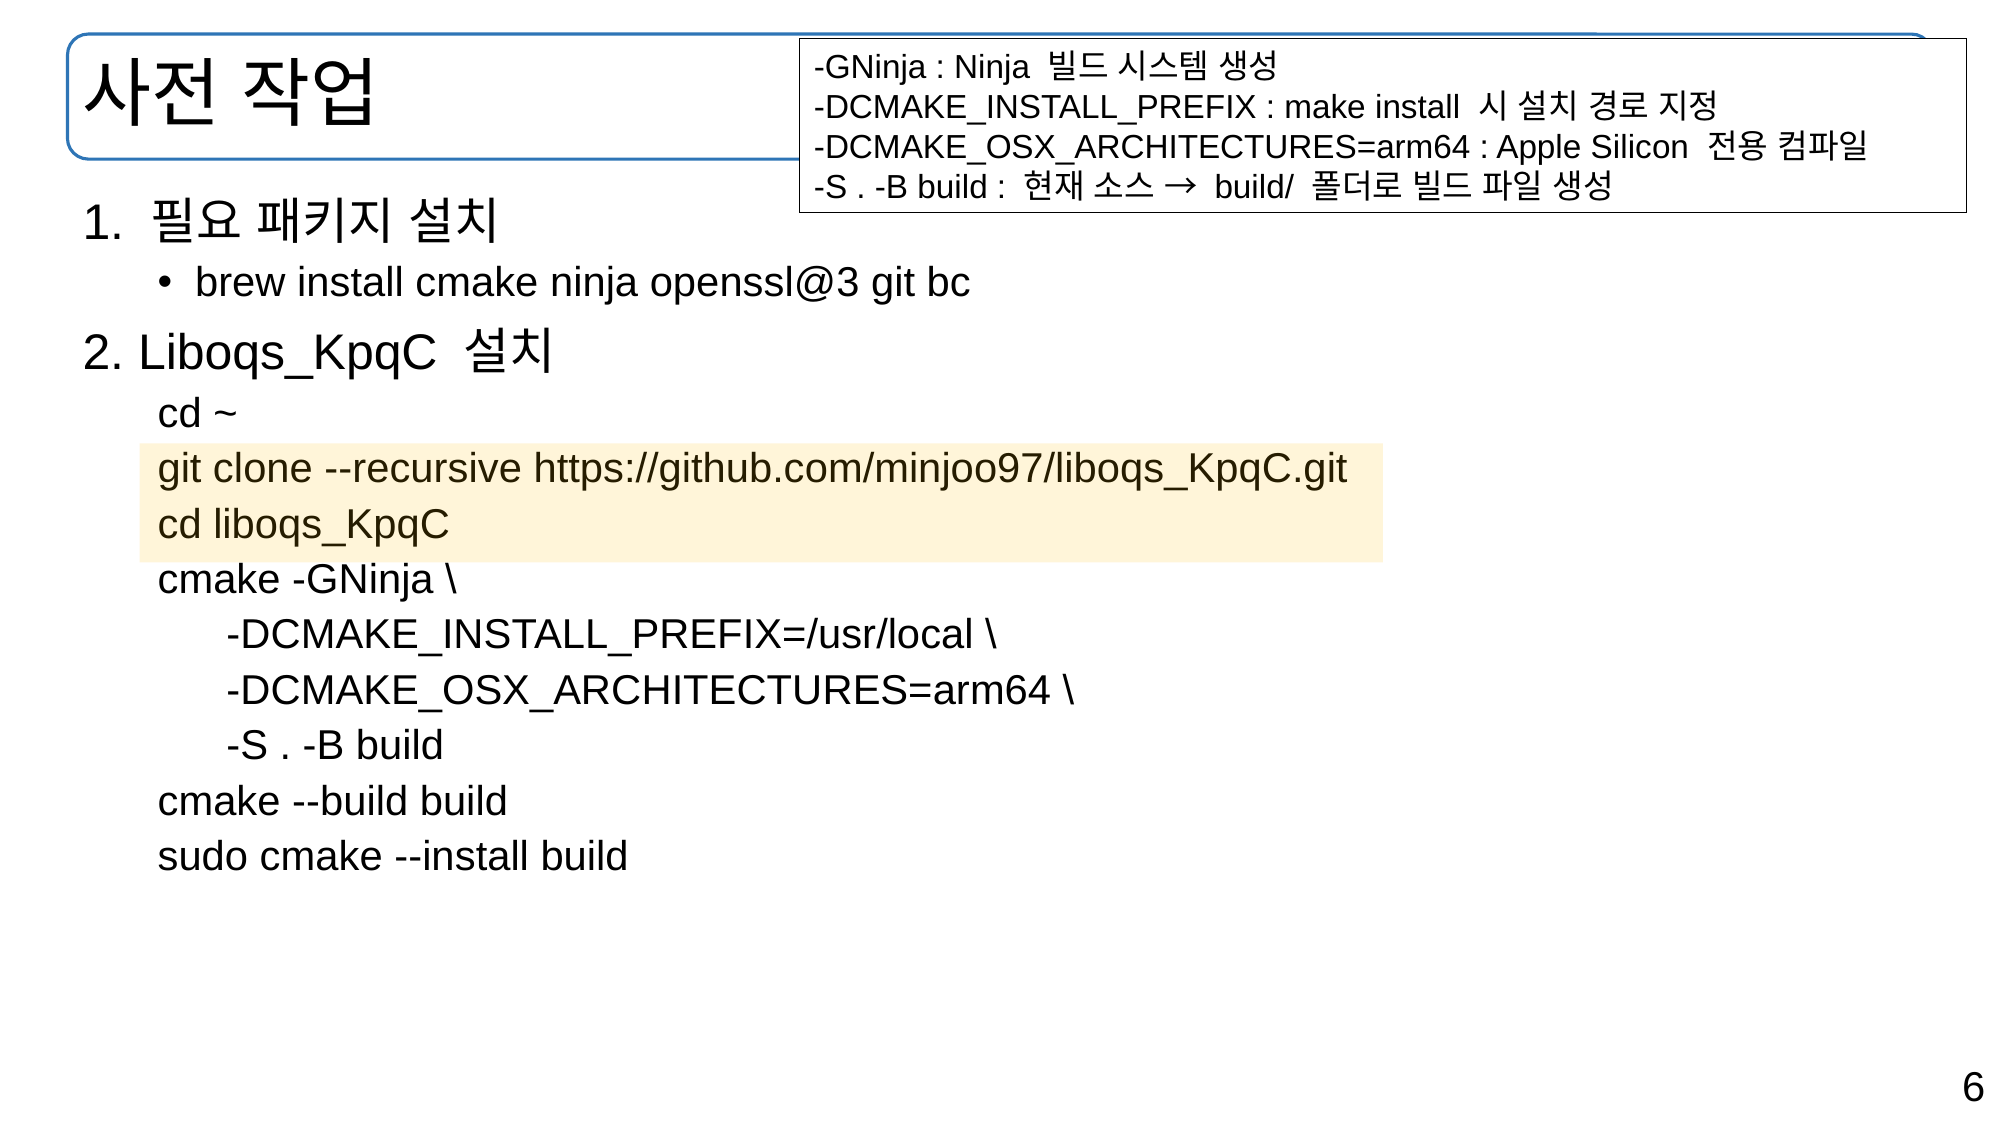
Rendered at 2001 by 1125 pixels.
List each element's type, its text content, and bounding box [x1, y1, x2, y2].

list 1. 필요 패키지 설치 brew install cmake ninja openssl@3 git bc 2. Liboqs_KpqC 설치 cd ~ git clone --recursive https://github.com/minjoo97/liboqs_KpqC.git cd liboqs_KpqC cmake -GNinja \ -DCMAKE_INSTALL_PREFIX=/usr/local \ -DCMAKE_OSX_ARCHITECTURES=arm64 \ -S . -B build cmake --build build sudo cmake --install build [67, 189, 1933, 1091]
text_box -GNinja : Ninja 빌드 시스템 생성 -DCMAKE_INSTALL_PREFIX : make install 시 설치 경로 지정 -DCMAKE_OSX_ARCHITECTURES=arm64 : Apple Silicon 전용 컴파일 -S . -B build : 현재 소스 → build/ 폴더로 빌드 파일 생성 [799, 38, 1967, 213]
title 사전 작업 [67, 34, 1933, 160]
text_box [139, 442, 1384, 563]
